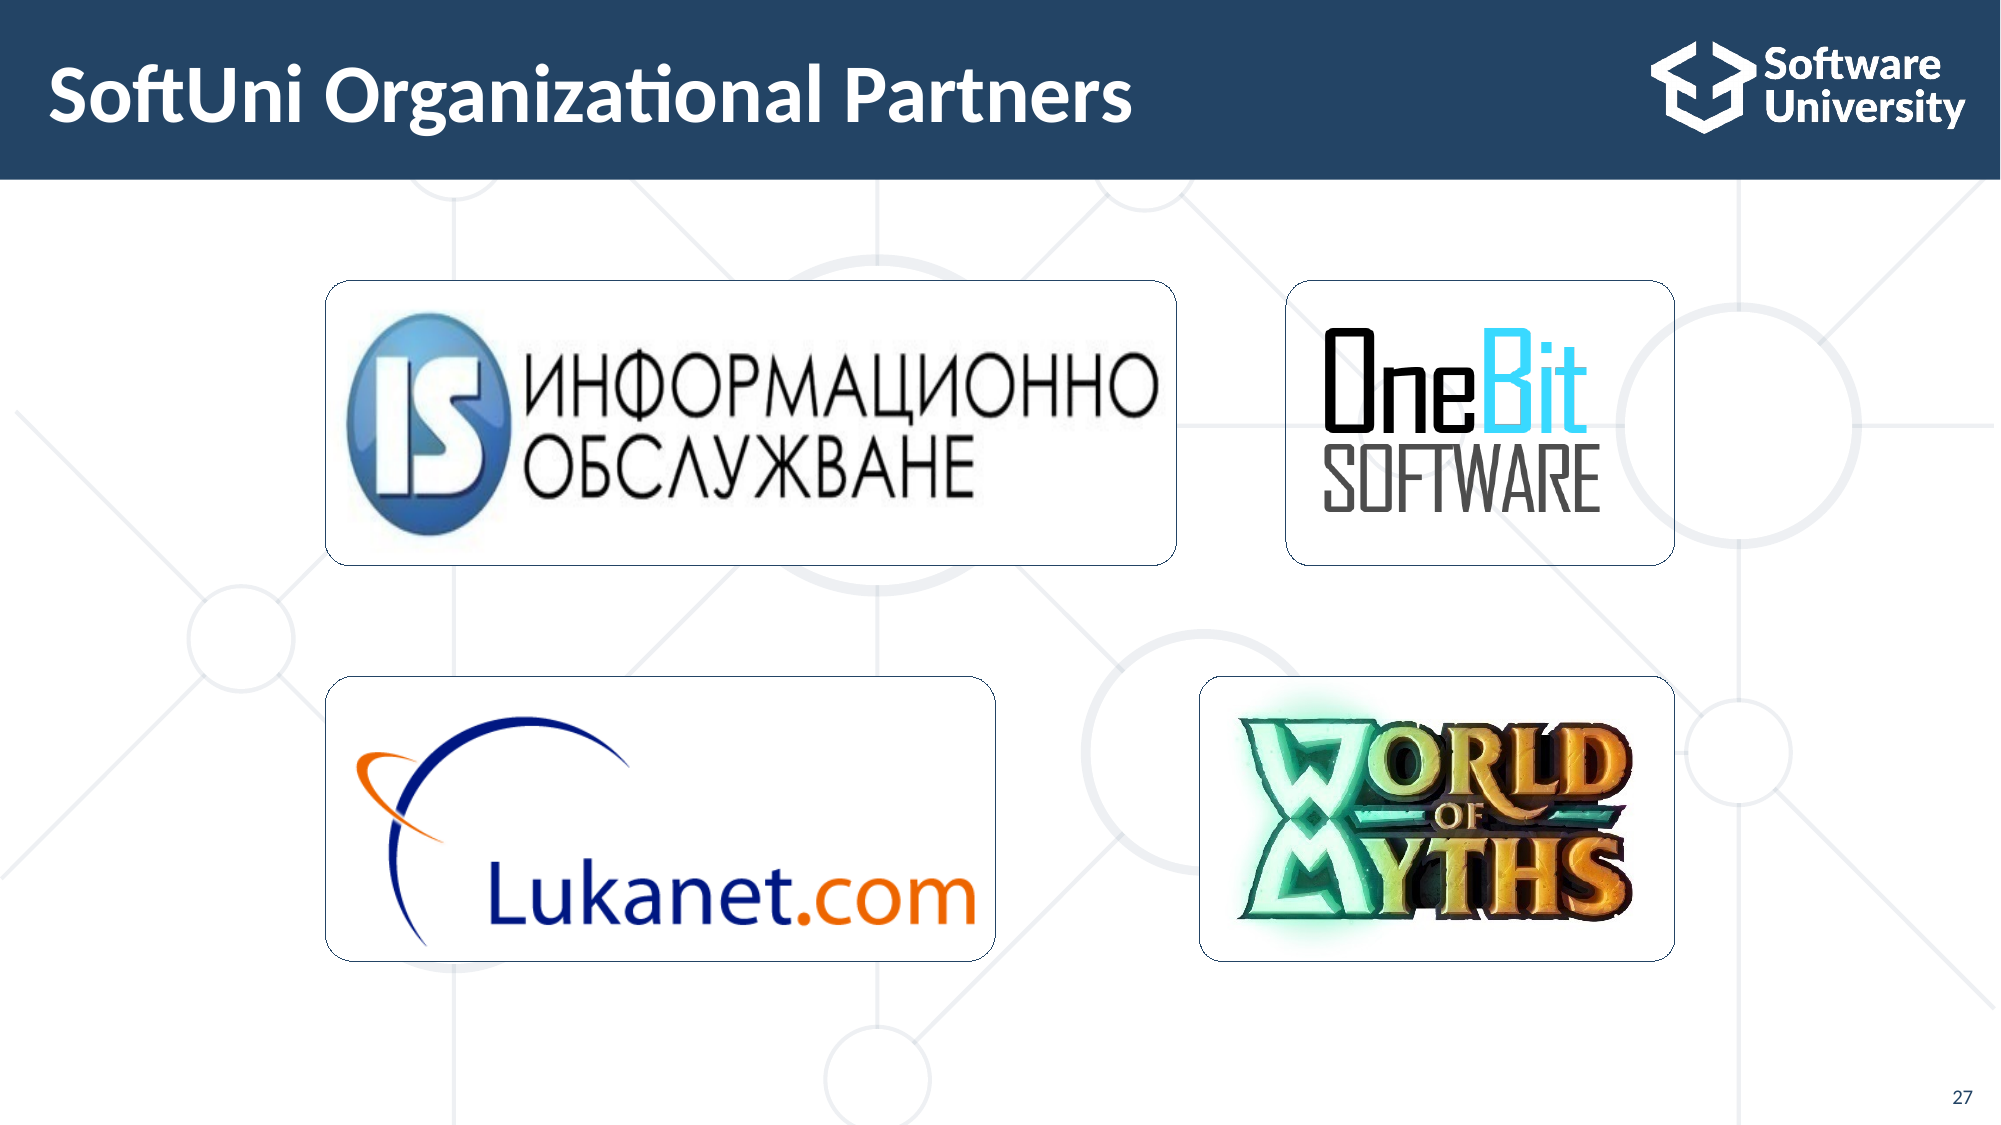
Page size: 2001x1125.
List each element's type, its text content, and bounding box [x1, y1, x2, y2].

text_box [324, 280, 1675, 962]
picture [1651, 41, 1966, 134]
title SoftUni Organizational Partners [31, 16, 1625, 162]
slide_number 27 [1927, 1067, 1989, 1117]
